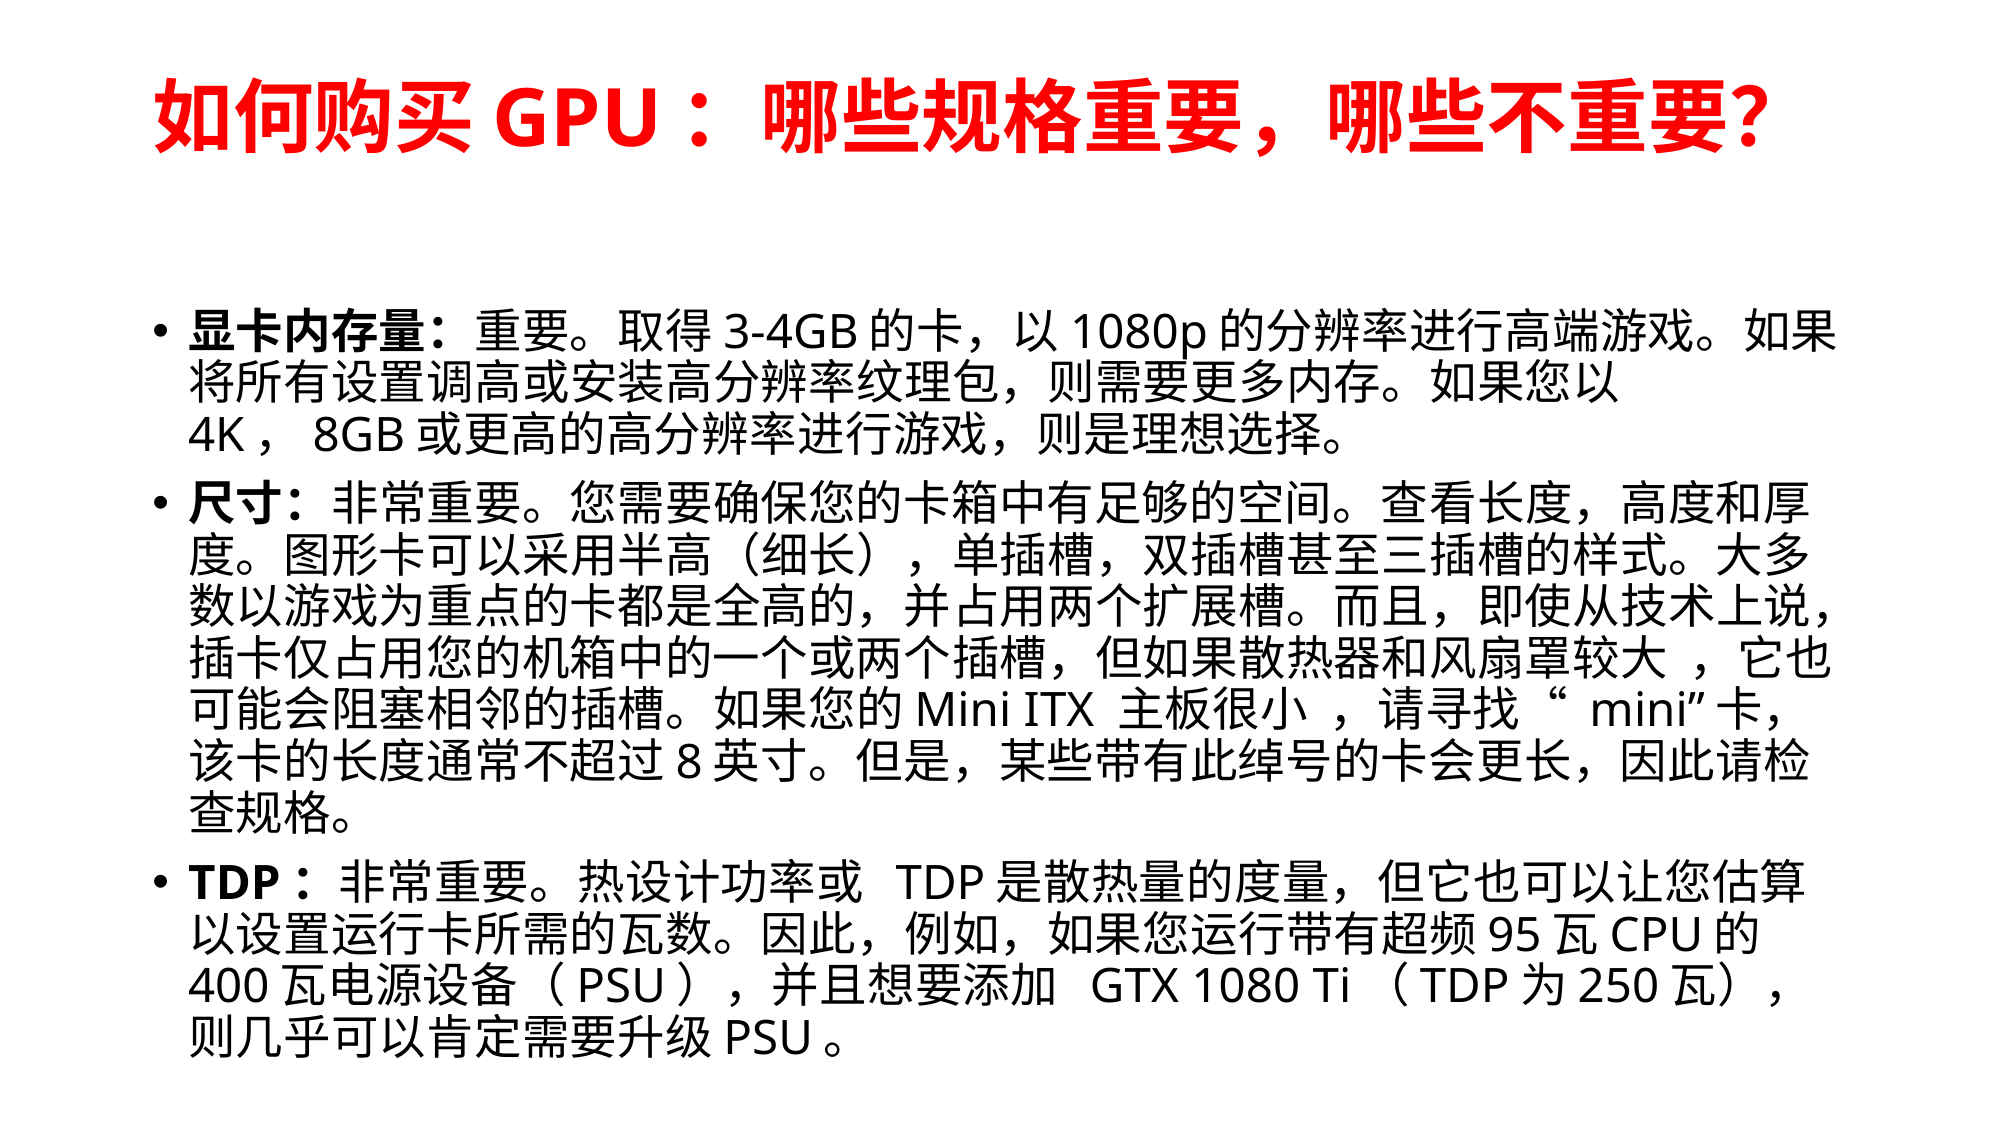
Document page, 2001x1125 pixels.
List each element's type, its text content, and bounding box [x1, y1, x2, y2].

list 显卡内存量：重要。取得3-4GB的卡，以1080p的分辨率进行高端游戏。如果将所有设置调高或安装高分辨率纹理包，则需要更多内存。如果您以4K，8GB或更高的高分辨率进行游戏，则是理想选择。 尺寸：非常重要。您需要确保您的卡箱中有足够的空间。查看长度，高度和厚度。图形卡可以采用半高（细长），单插槽，双插槽甚至三插槽的样式。大多数以游戏为重点的卡都是全高的，并占用两个扩展槽。而且，即使从技术上说，插卡仅占用您的机箱中的一个或两个插槽，但如果散热器和风扇罩较大 ，它也可能会阻塞相邻的插槽。如果您的Mini ITX 主板很小 ，请寻找“ mini”卡，该卡的长度通常不超过8英寸。但是，某些带有此绰号的卡会更长，因此请检查规格。 TDP：非常重要。热设计功率或 TDP是散热量的度量，但它也可以让您估算以设置运行卡所需的瓦数。因此，例如，如果您运行带有超频95瓦CPU的400瓦电源设备（PSU），并且想要添加 GTX 1080 Ti（TDP为250瓦），则几乎可以肯定需要升级PSU。 [137, 299, 1863, 1077]
title 如何购买GPU：哪些规格重要，哪些不重要？ [137, 59, 1863, 278]
